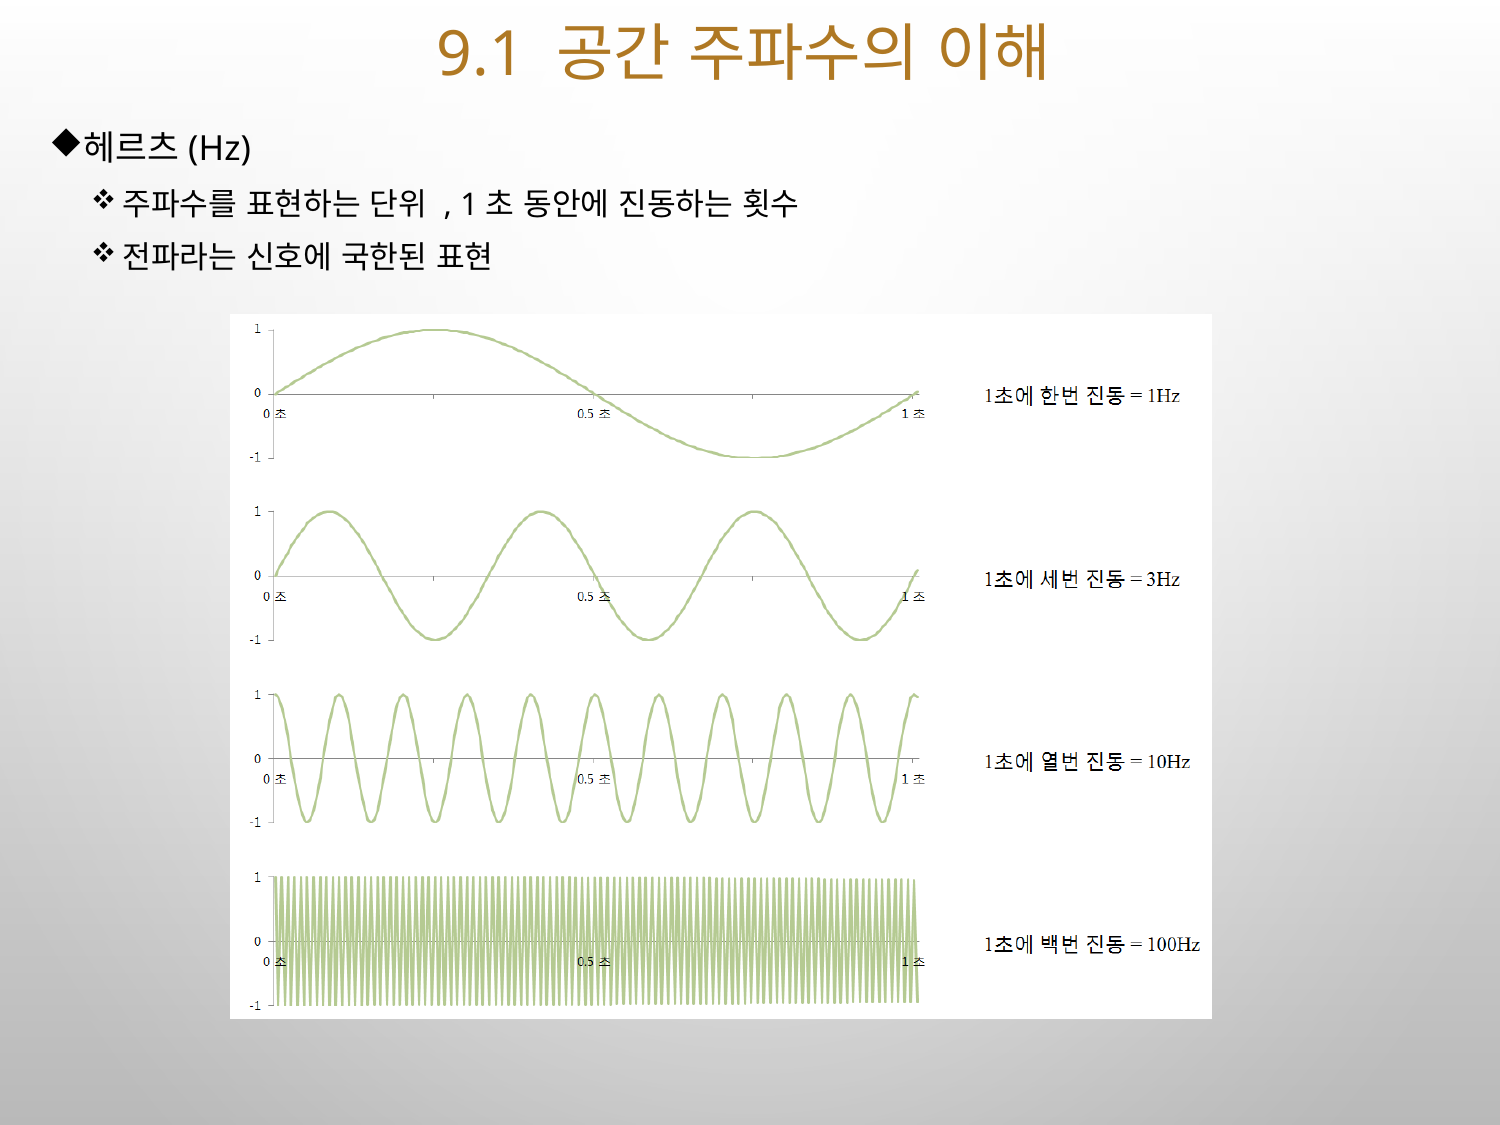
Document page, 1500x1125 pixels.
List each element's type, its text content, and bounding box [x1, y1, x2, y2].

title 9.1 공간 주파수의 이해 [34, 6, 1454, 104]
list 헤르츠(Hz) 주파수를 표현하는 단위 , 1초 동안에 진동하는 횟수 전파라는 신호에 국한된 표현 [34, 110, 1454, 1118]
picture [0, 0, 1500, 1125]
